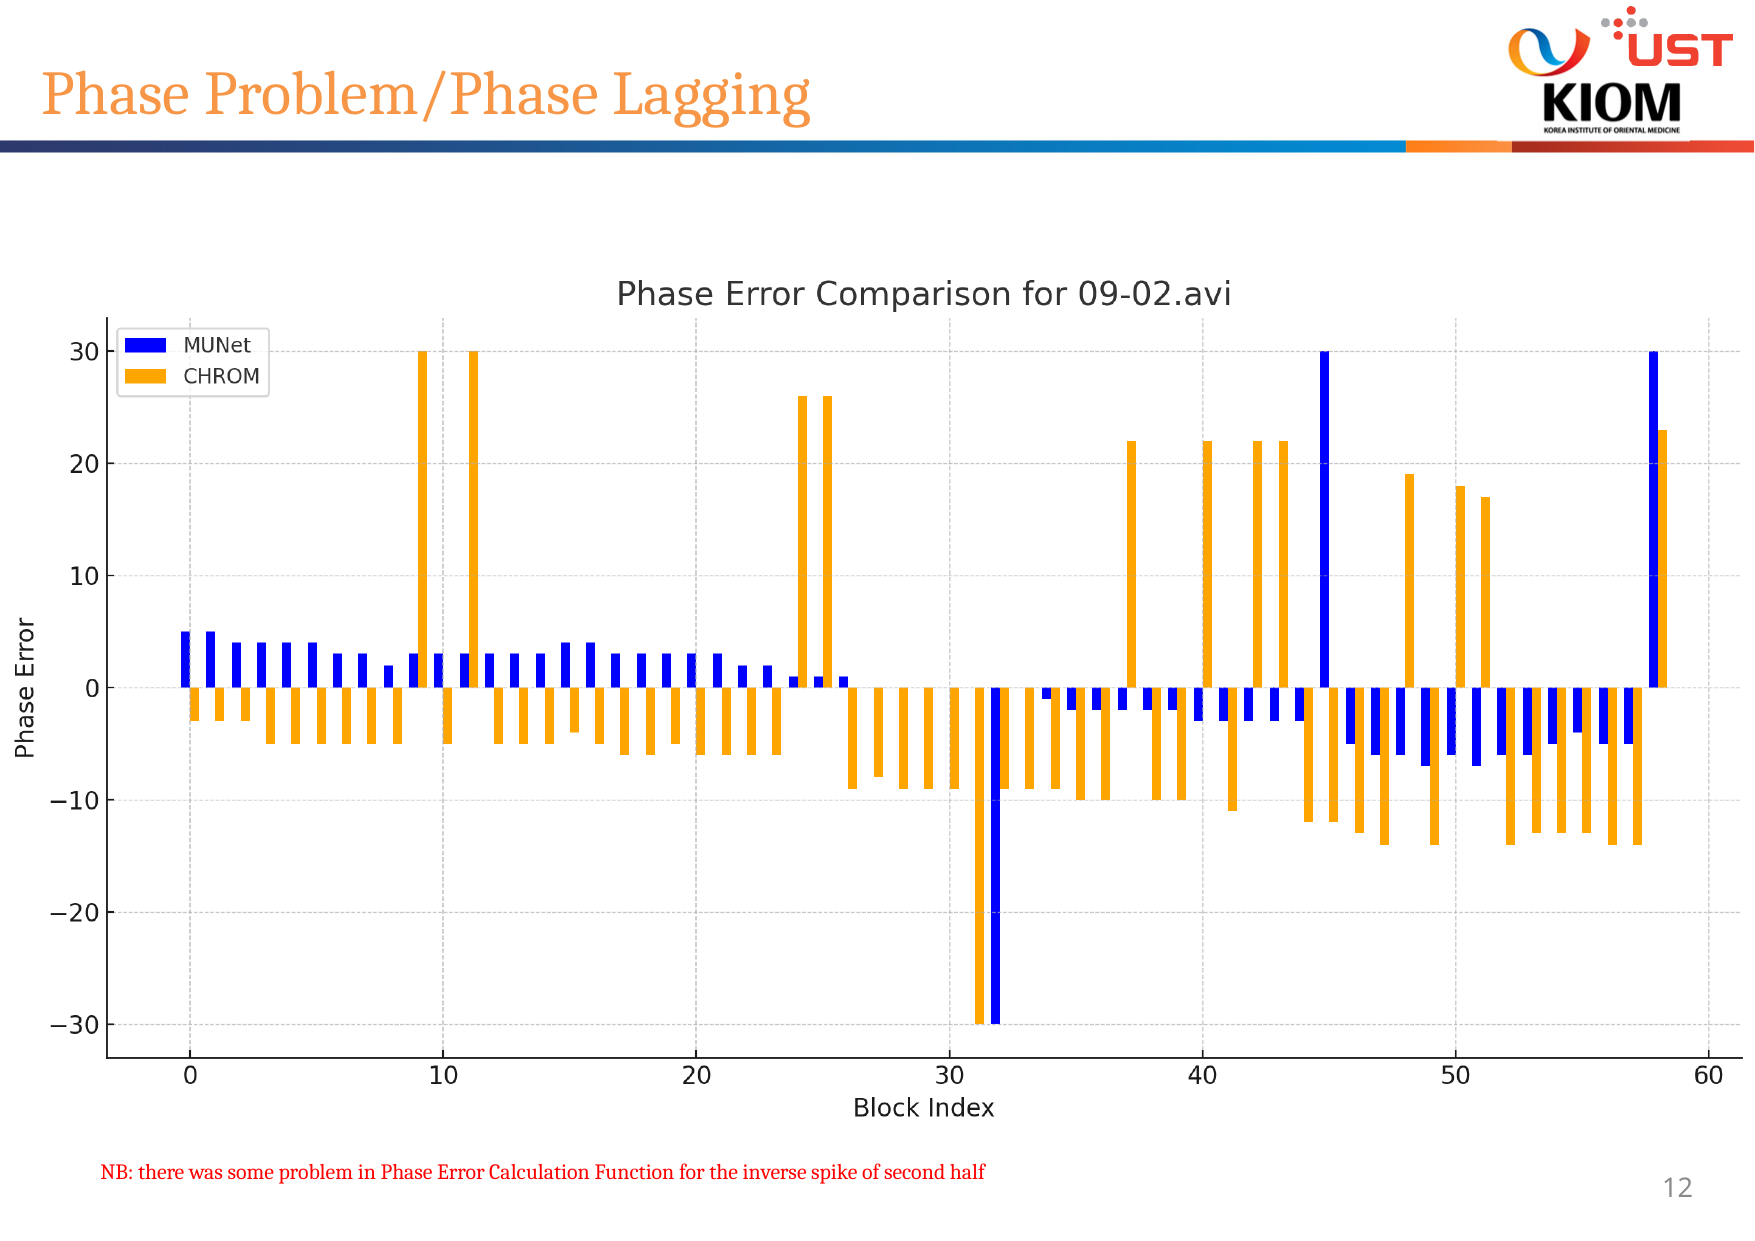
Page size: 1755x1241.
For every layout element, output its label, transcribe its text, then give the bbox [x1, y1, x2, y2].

picture [0, 0, 1755, 1241]
text_box 11 [1300, 1155, 1710, 1222]
text_box Phase Problem/Phase Lagging [26, 6, 1393, 134]
text_box NB: there was some problem in Phase Error Calculation Function for the inverse spike of second half [85, 1142, 1452, 1192]
